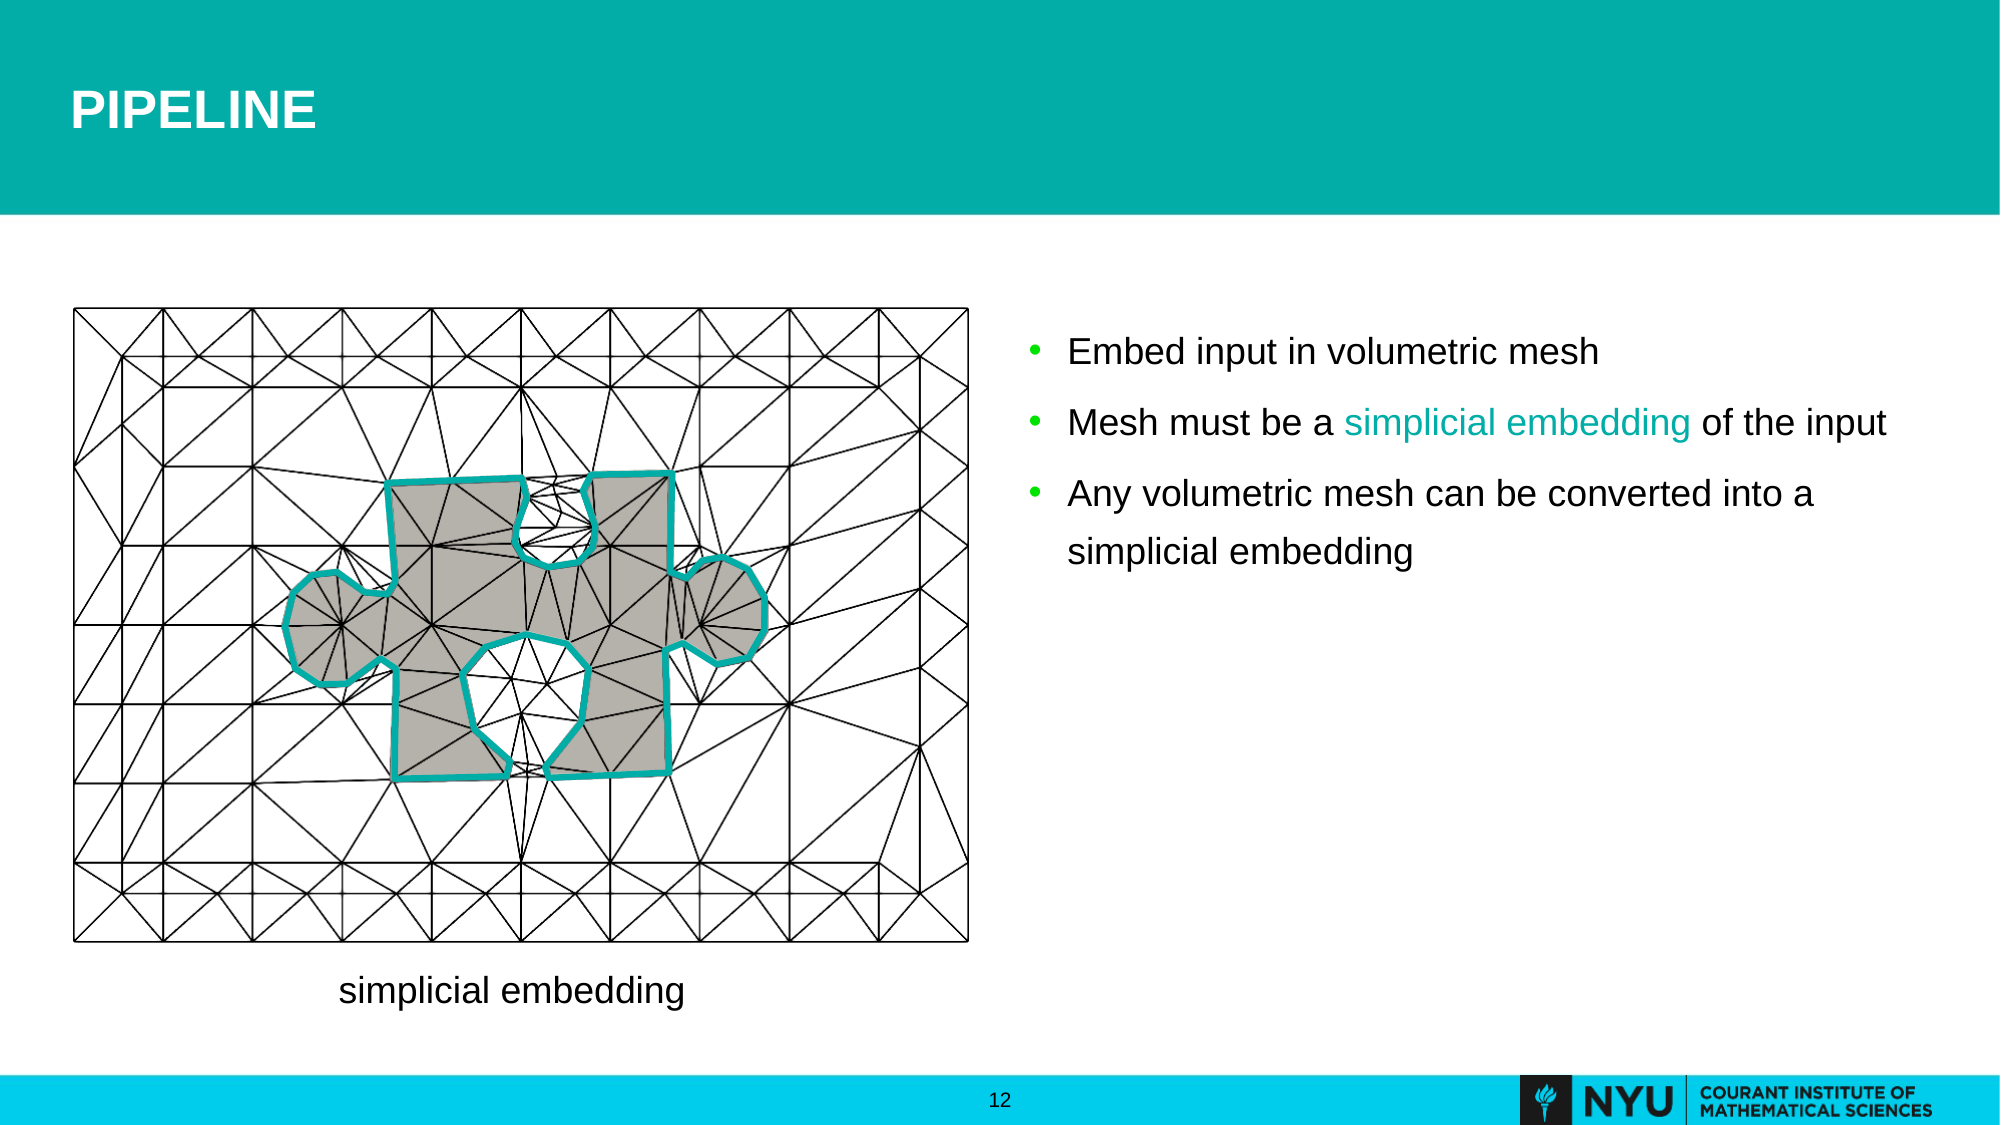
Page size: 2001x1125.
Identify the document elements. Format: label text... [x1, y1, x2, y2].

title Pipeline [70, 0, 1392, 214]
text_box Embed input in volumetric mesh Mesh must be a simplicial embedding of the input Any volumetric mesh can be converted into a simplicial embedding [1028, 305, 1930, 580]
text_box simplicial embedding [338, 945, 701, 1019]
picture [0, 0, 2000, 1125]
slide_number 12 [774, 1073, 1225, 1125]
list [70, 305, 972, 945]
